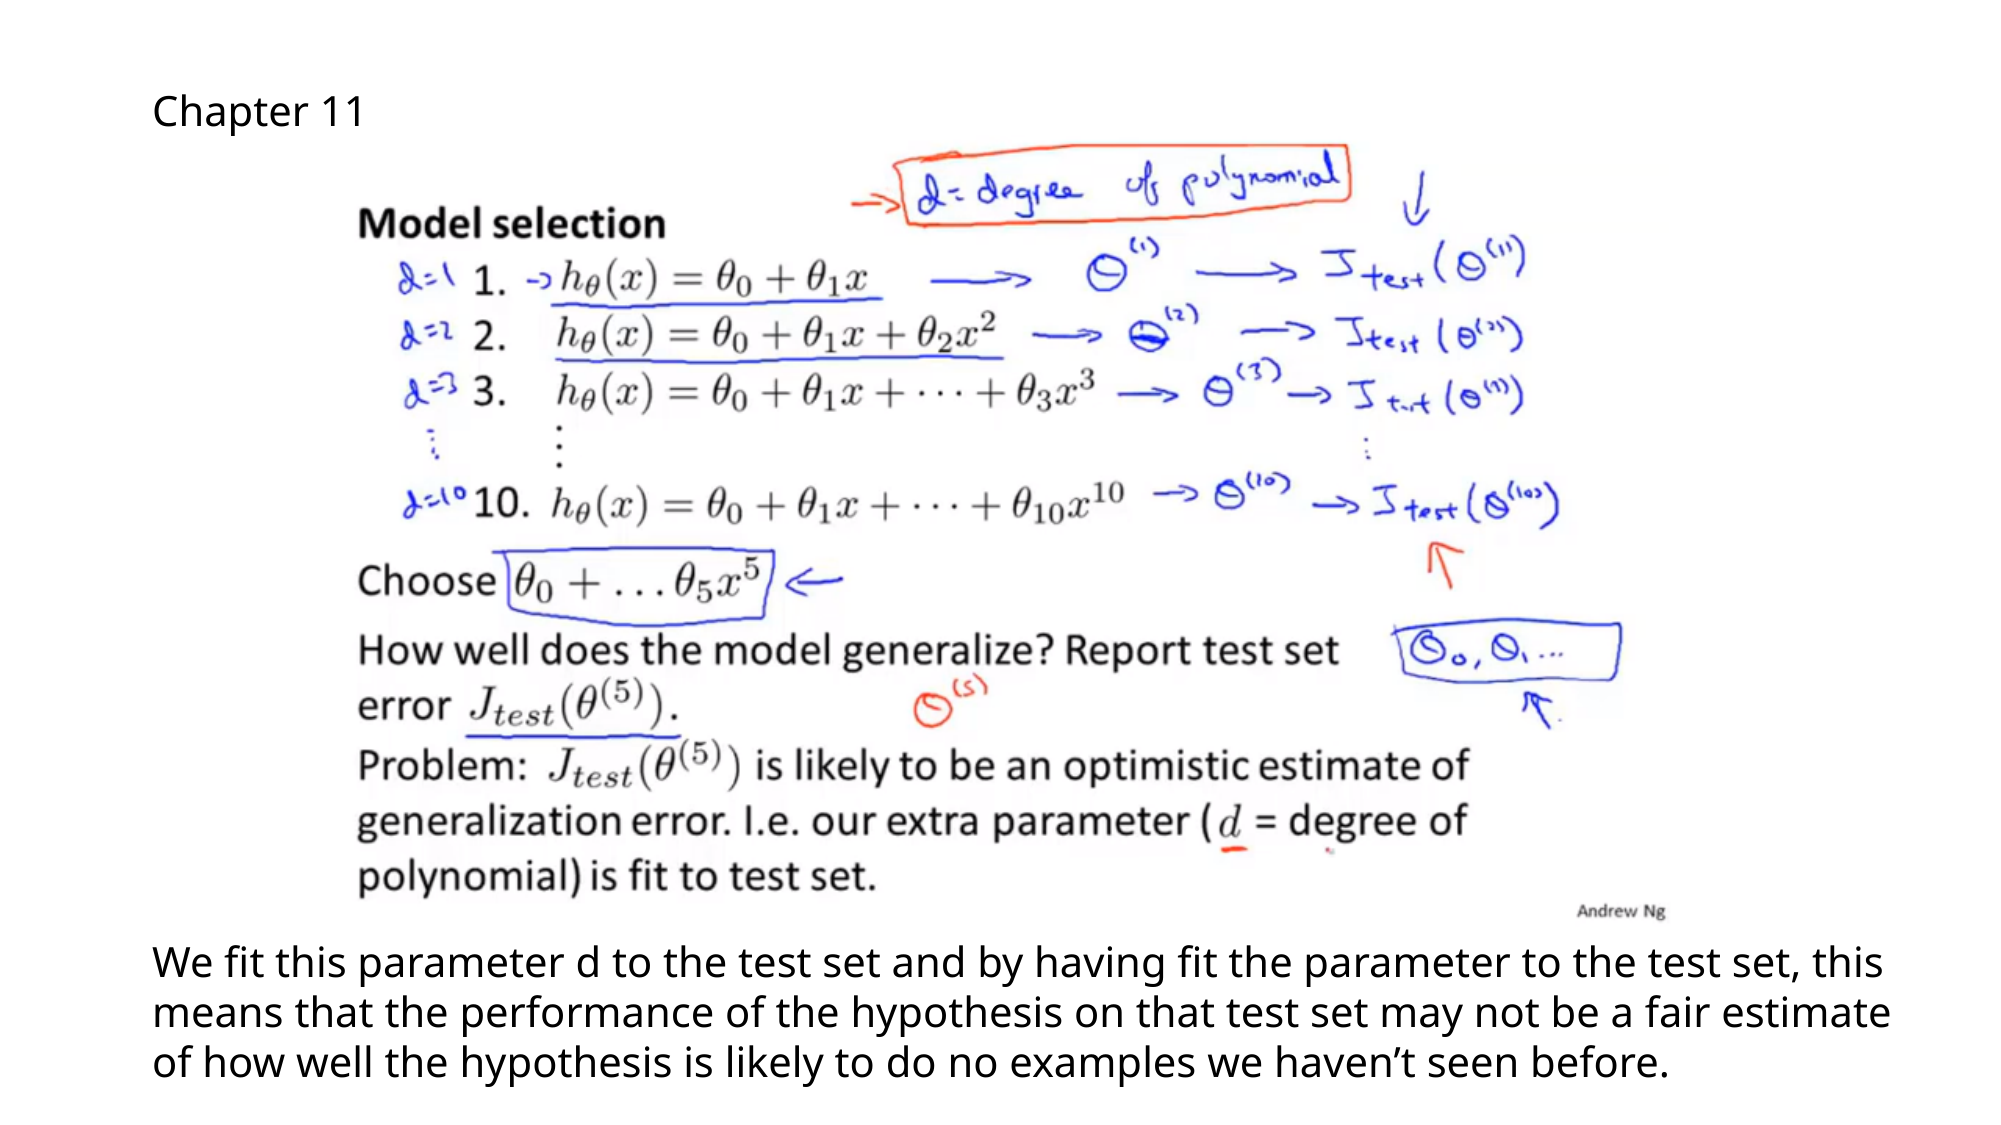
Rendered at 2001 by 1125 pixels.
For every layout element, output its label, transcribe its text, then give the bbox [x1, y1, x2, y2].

text_box Chapter 11 We fit this parameter d to the test set and by having fit the parameter to the test set, this means that the performance of the hypothesis on that test set may not be a fair estimate of how well the hypothesis is likely to do no examples we haven’t seen before. [137, 77, 1926, 1093]
picture [316, 135, 1747, 933]
